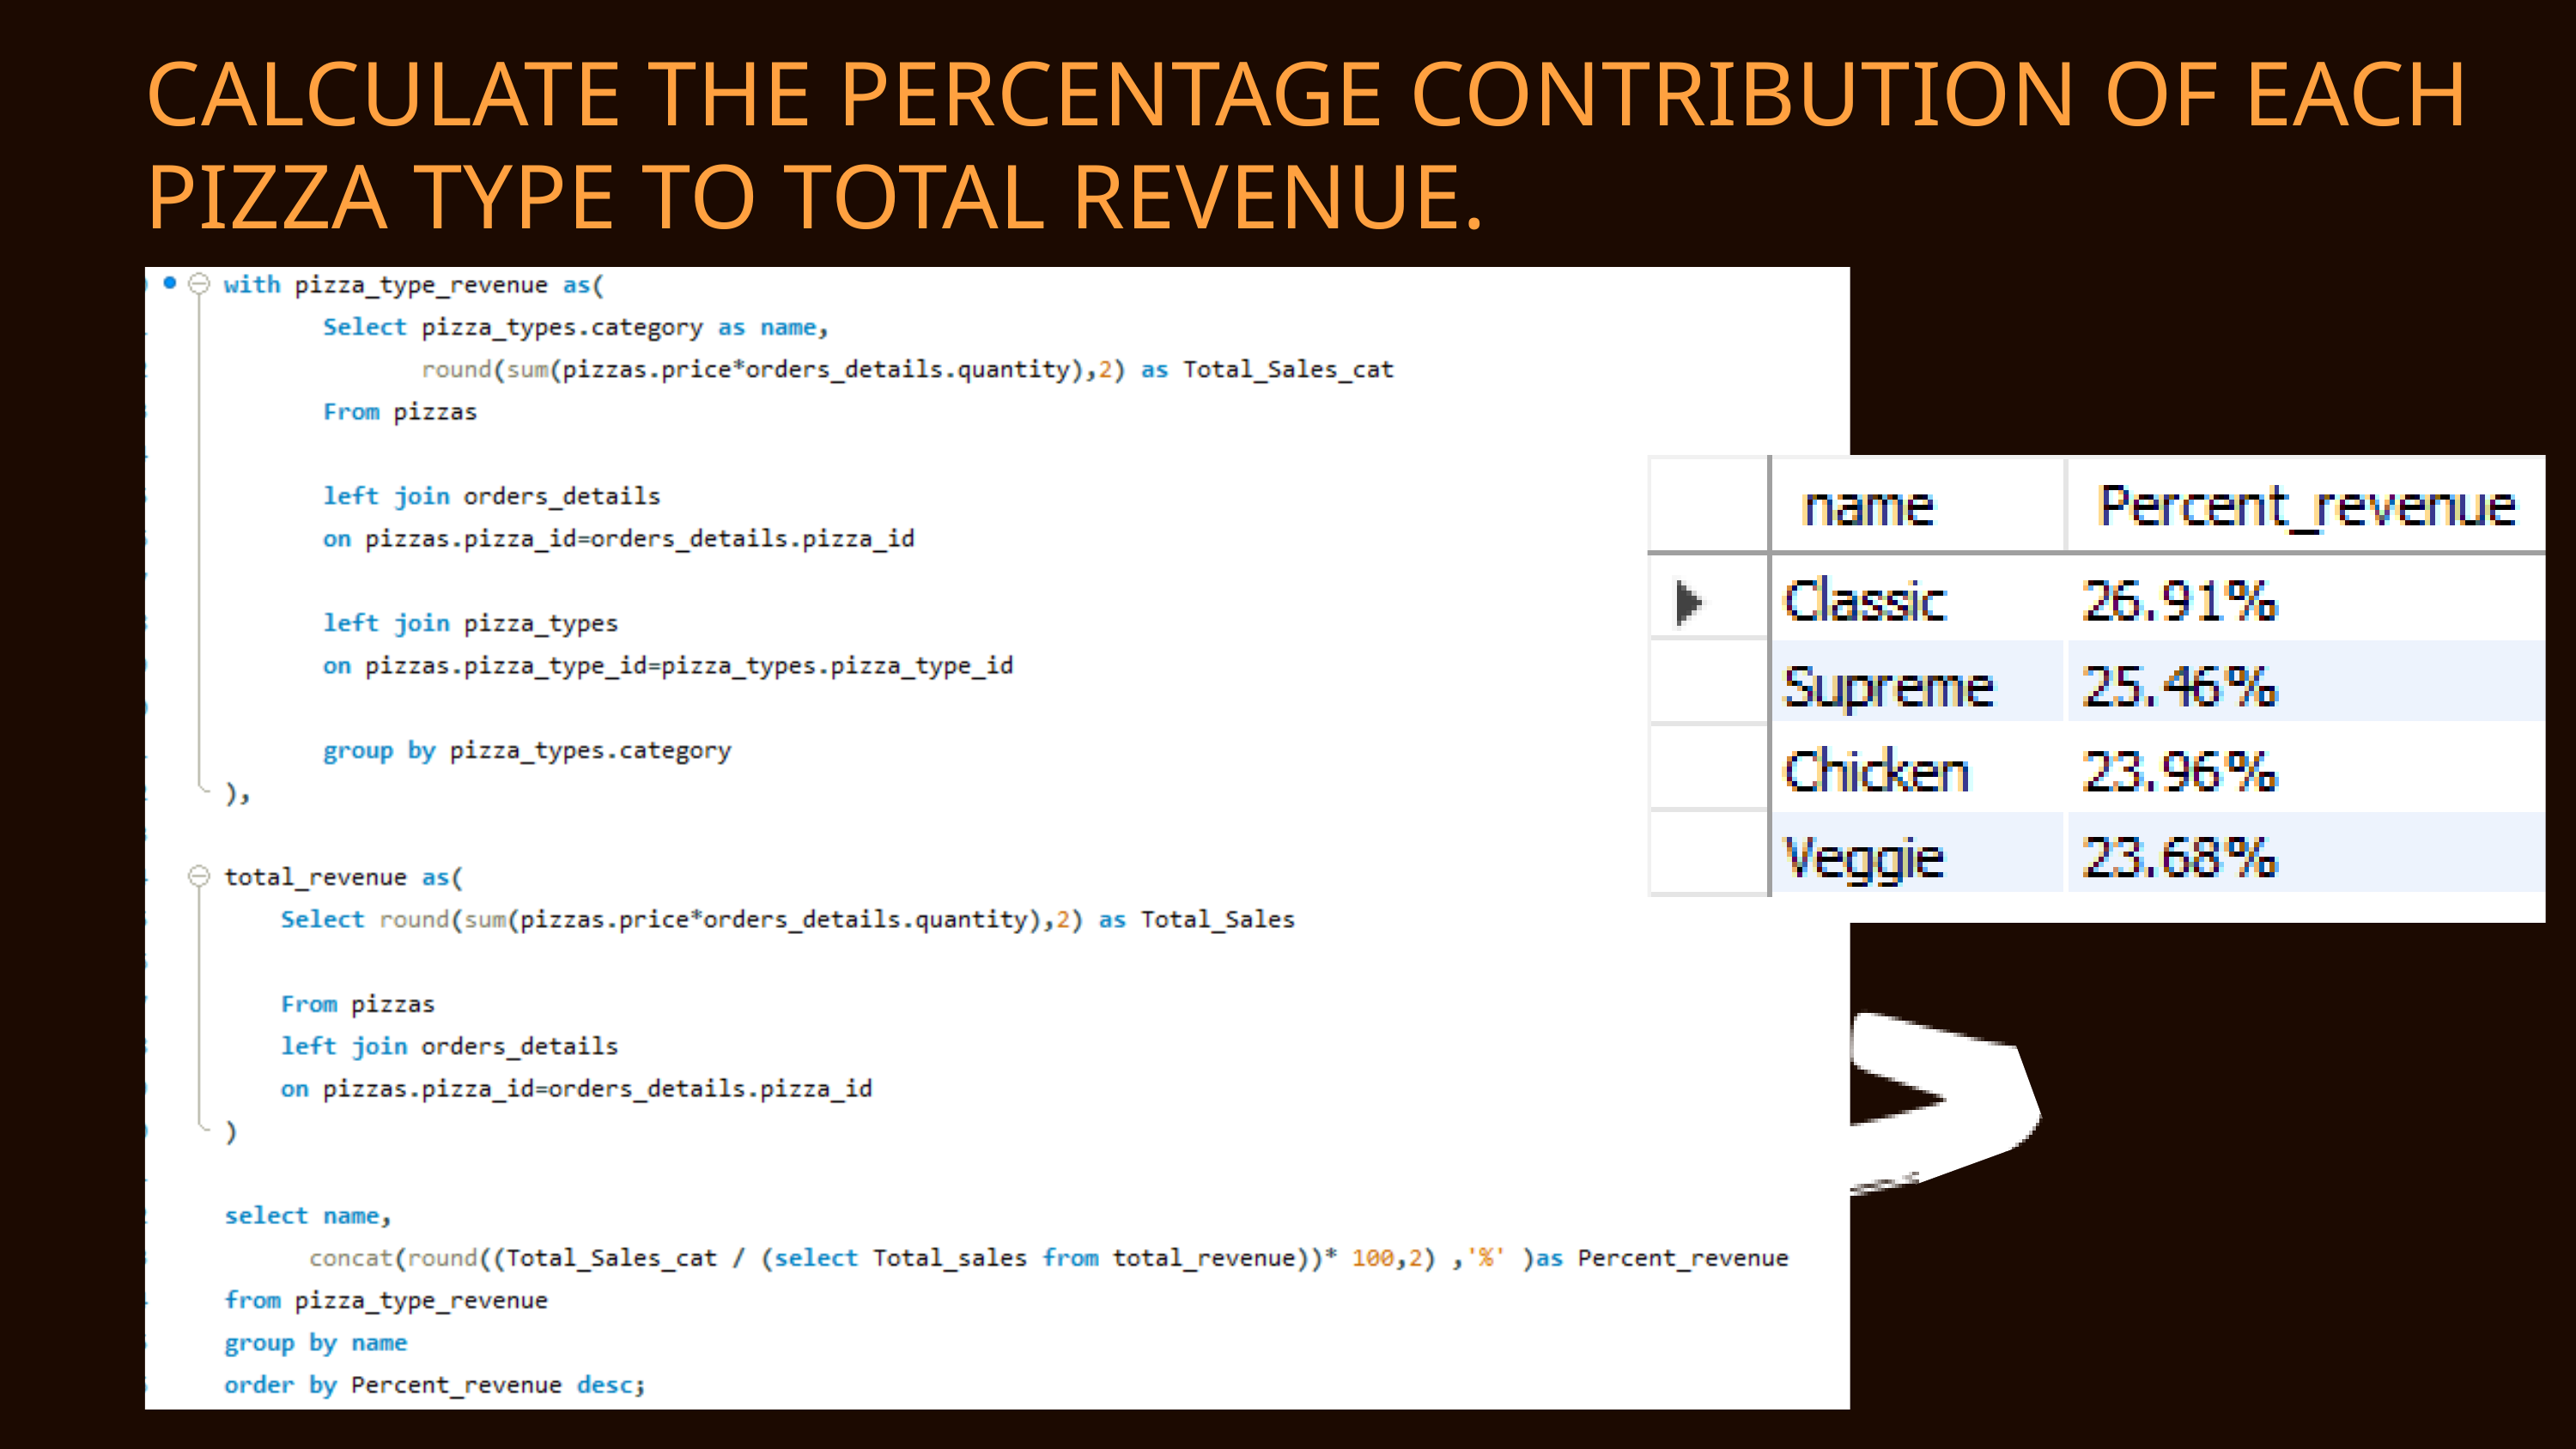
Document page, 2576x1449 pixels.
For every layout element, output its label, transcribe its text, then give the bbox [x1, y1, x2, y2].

text_box [1647, 455, 2546, 923]
text_box [144, 267, 1850, 1410]
text_box [1528, 923, 2050, 1286]
text_box CALCULATE THE PERCENTAGE CONTRIBUTION OF EACH PIZZA TYPE TO TOTAL REVENUE. [144, 41, 2546, 246]
